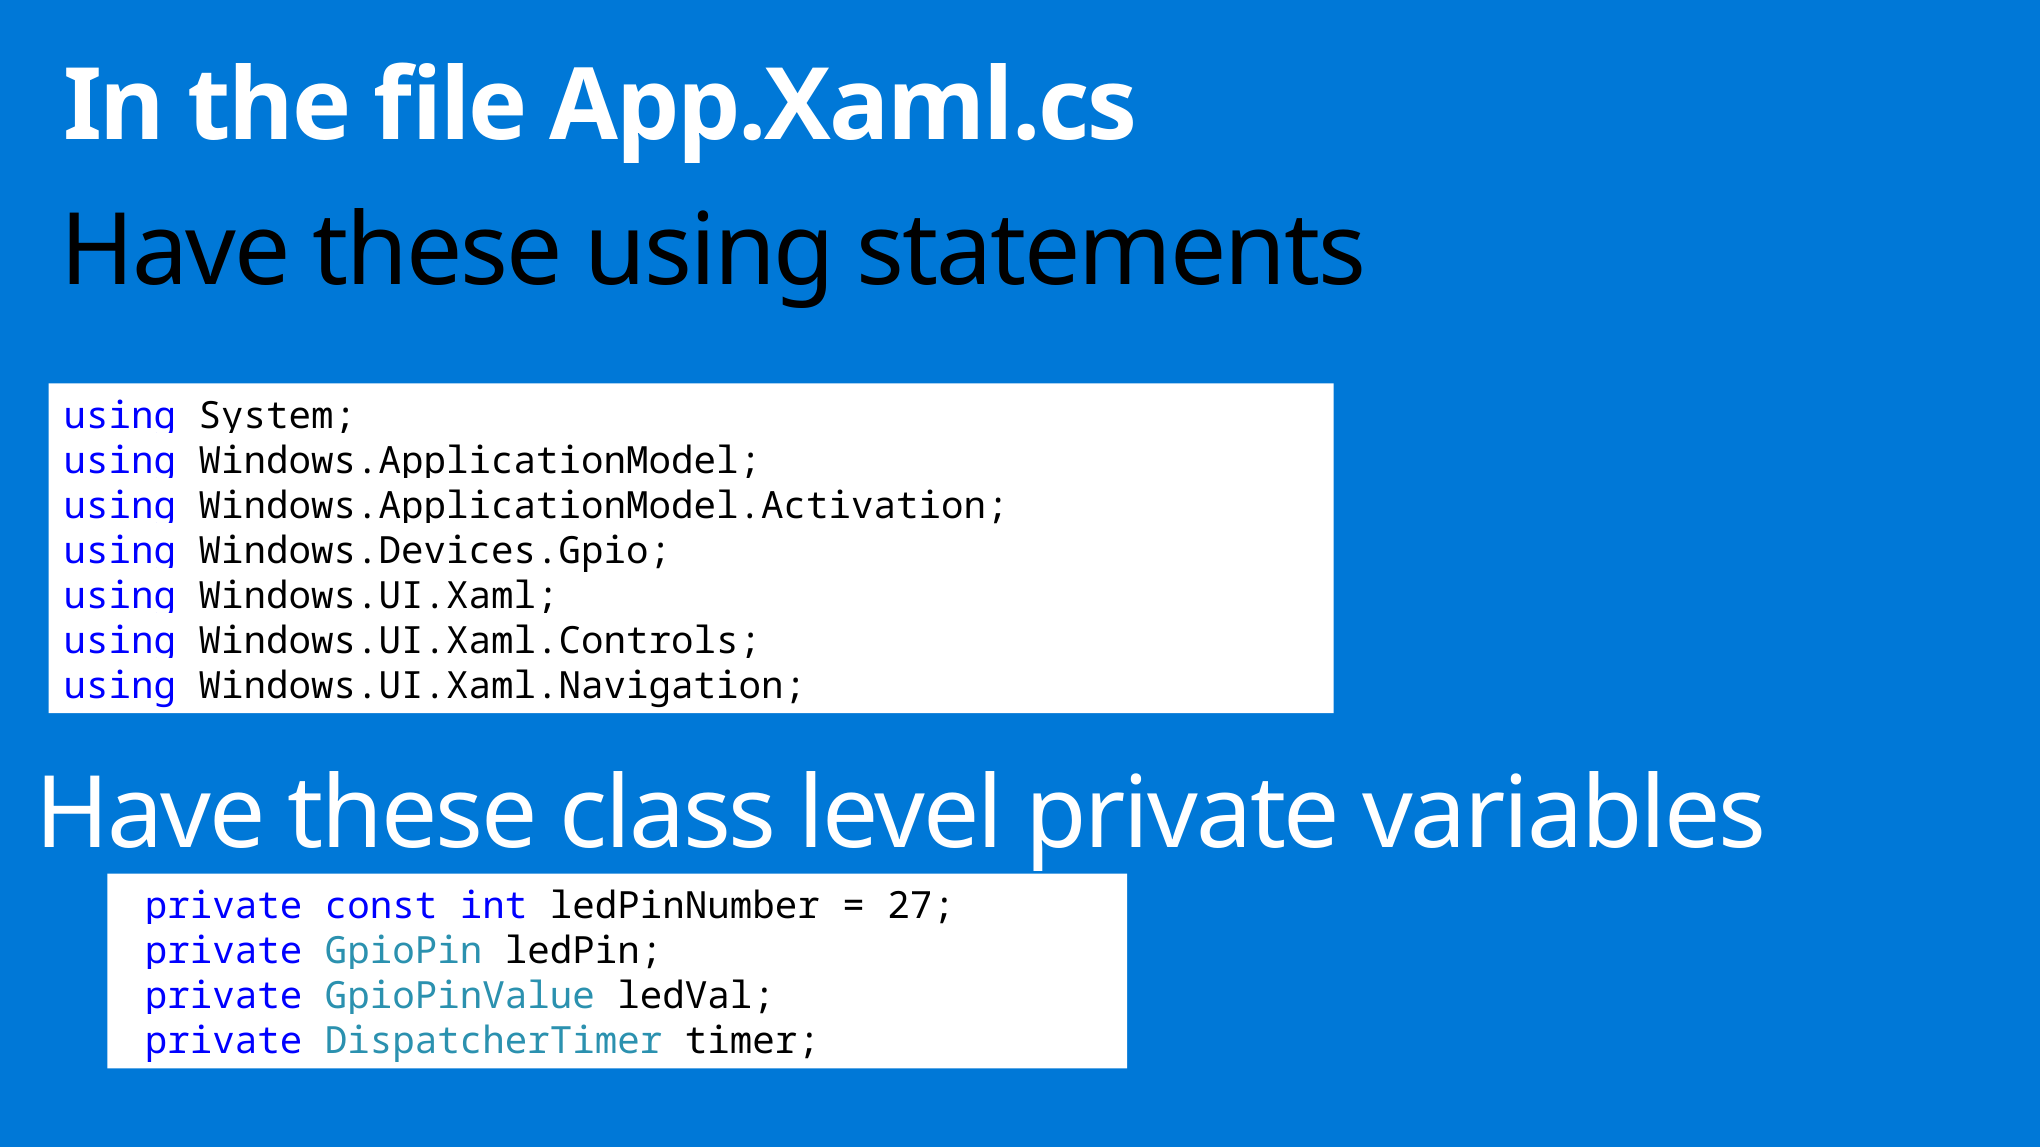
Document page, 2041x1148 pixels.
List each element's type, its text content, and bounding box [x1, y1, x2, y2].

text_box using System; using Windows.ApplicationModel; using Windows.ApplicationModel.Activation; using Windows.Devices.Gpio; using Windows.UI.Xaml; using Windows.UI.Xaml.Controls; using Windows.UI.Xaml.Navigation; [48, 383, 1334, 714]
title Have these using statements [36, 183, 1987, 334]
text_box In the file App.Xaml.cs [39, 38, 1990, 189]
text_box Have these class level private variables [11, 745, 1962, 897]
text_box private const int ledPinNumber = 27; private GpioPin ledPin; private GpioPinValue ledVal; private DispatcherTimer timer; [107, 873, 1128, 1069]
